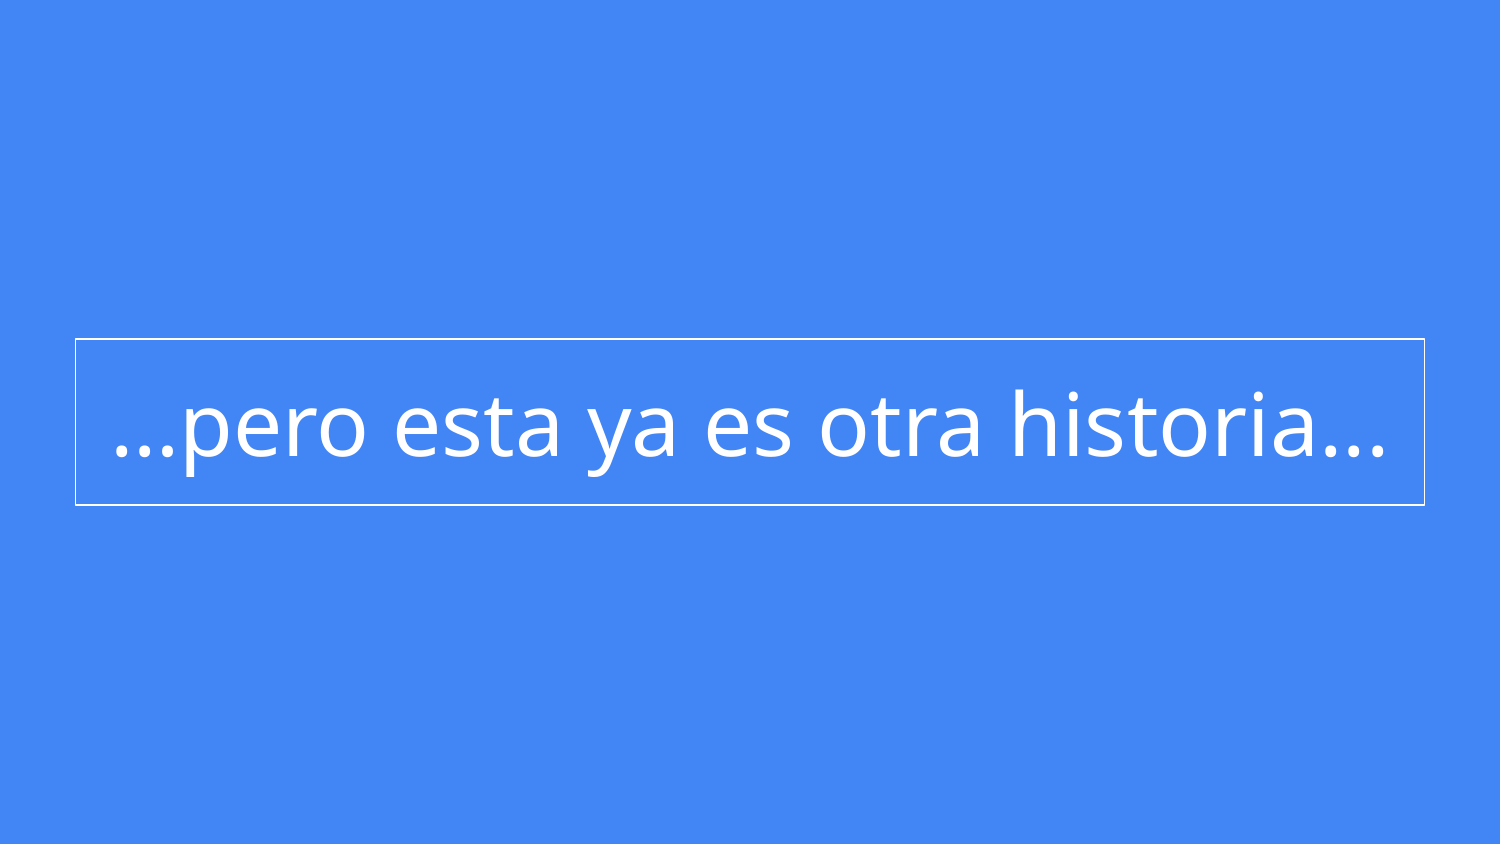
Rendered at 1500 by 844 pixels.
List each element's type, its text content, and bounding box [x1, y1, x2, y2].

title …pero esta ya es otra historia... [75, 338, 1425, 505]
